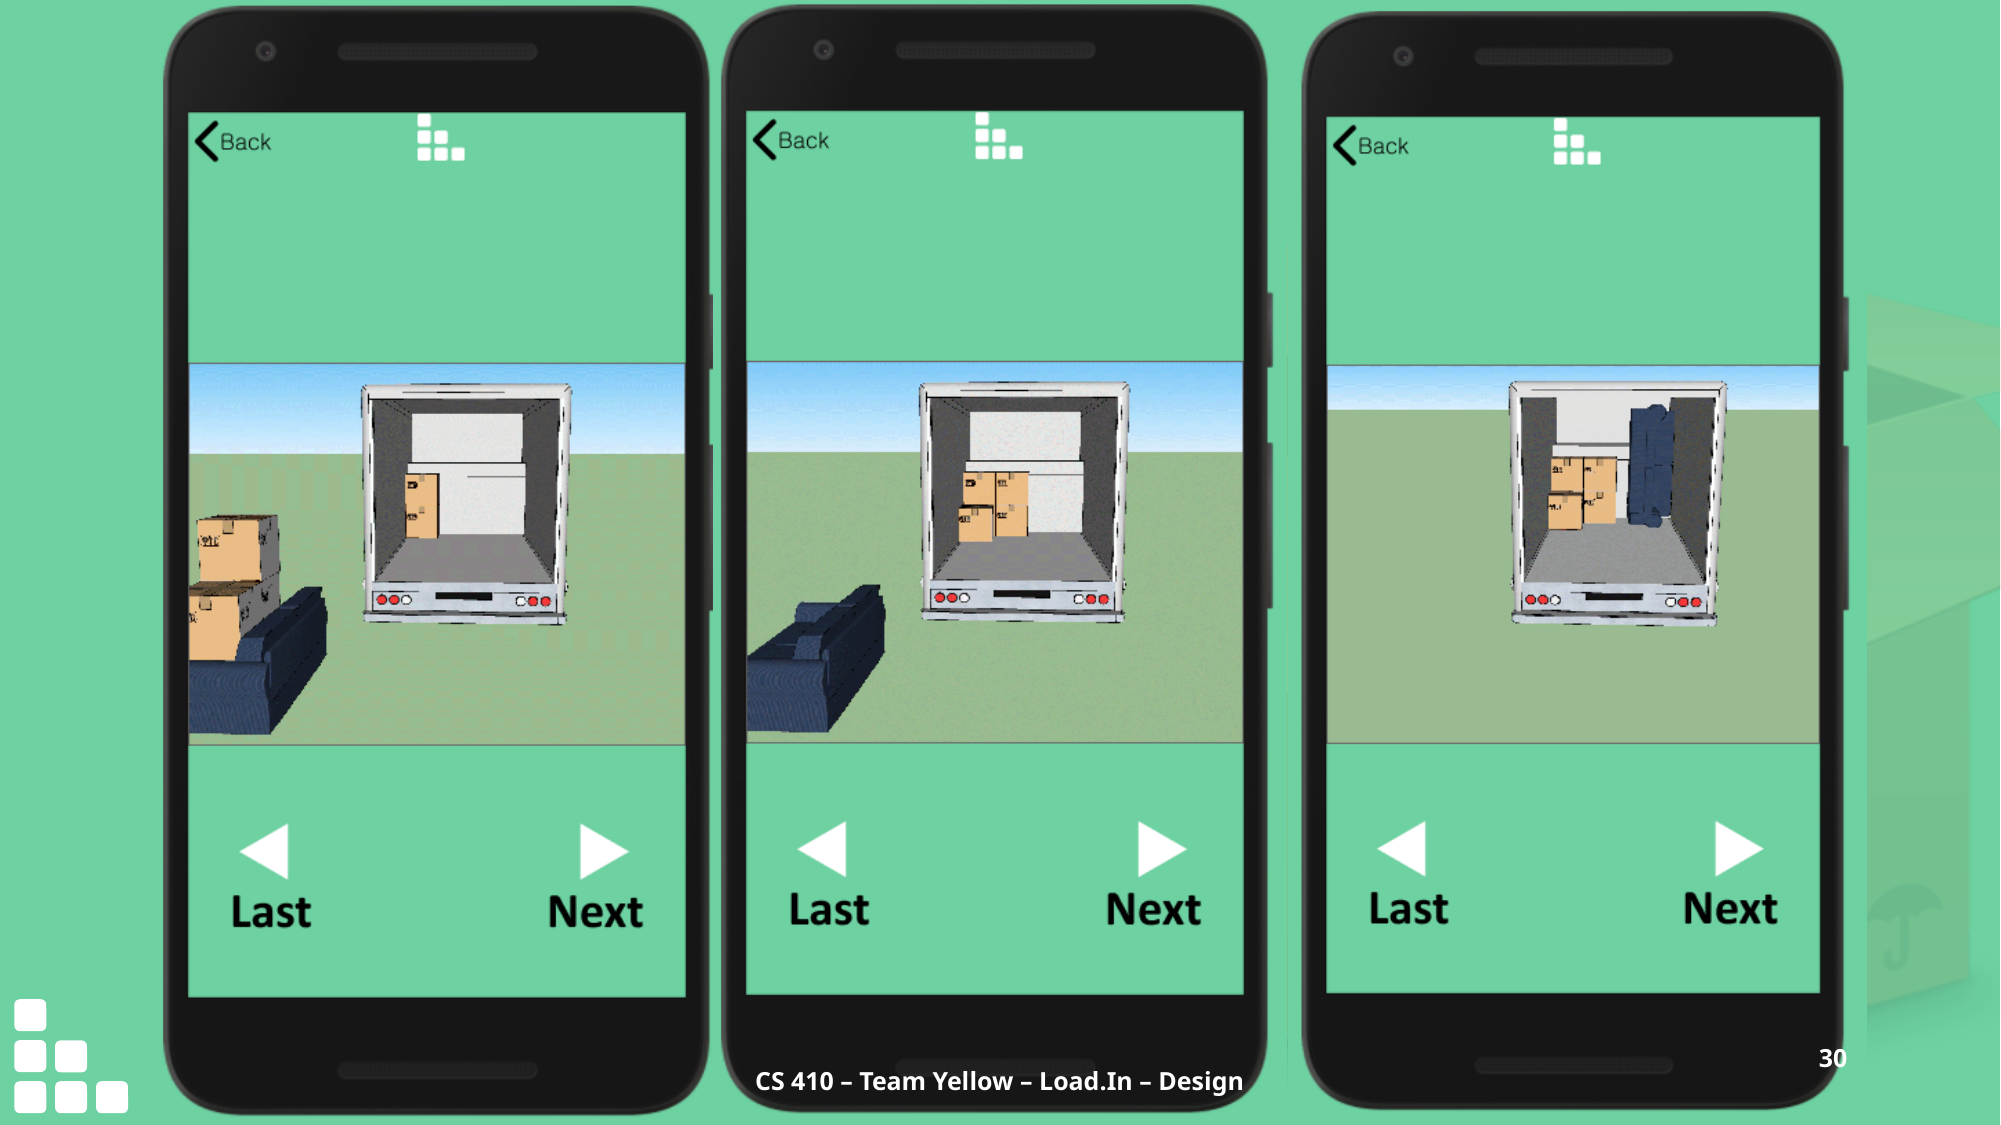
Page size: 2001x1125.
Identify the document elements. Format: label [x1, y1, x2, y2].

picture [1288, 0, 1867, 1125]
picture [154, 0, 1287, 1125]
